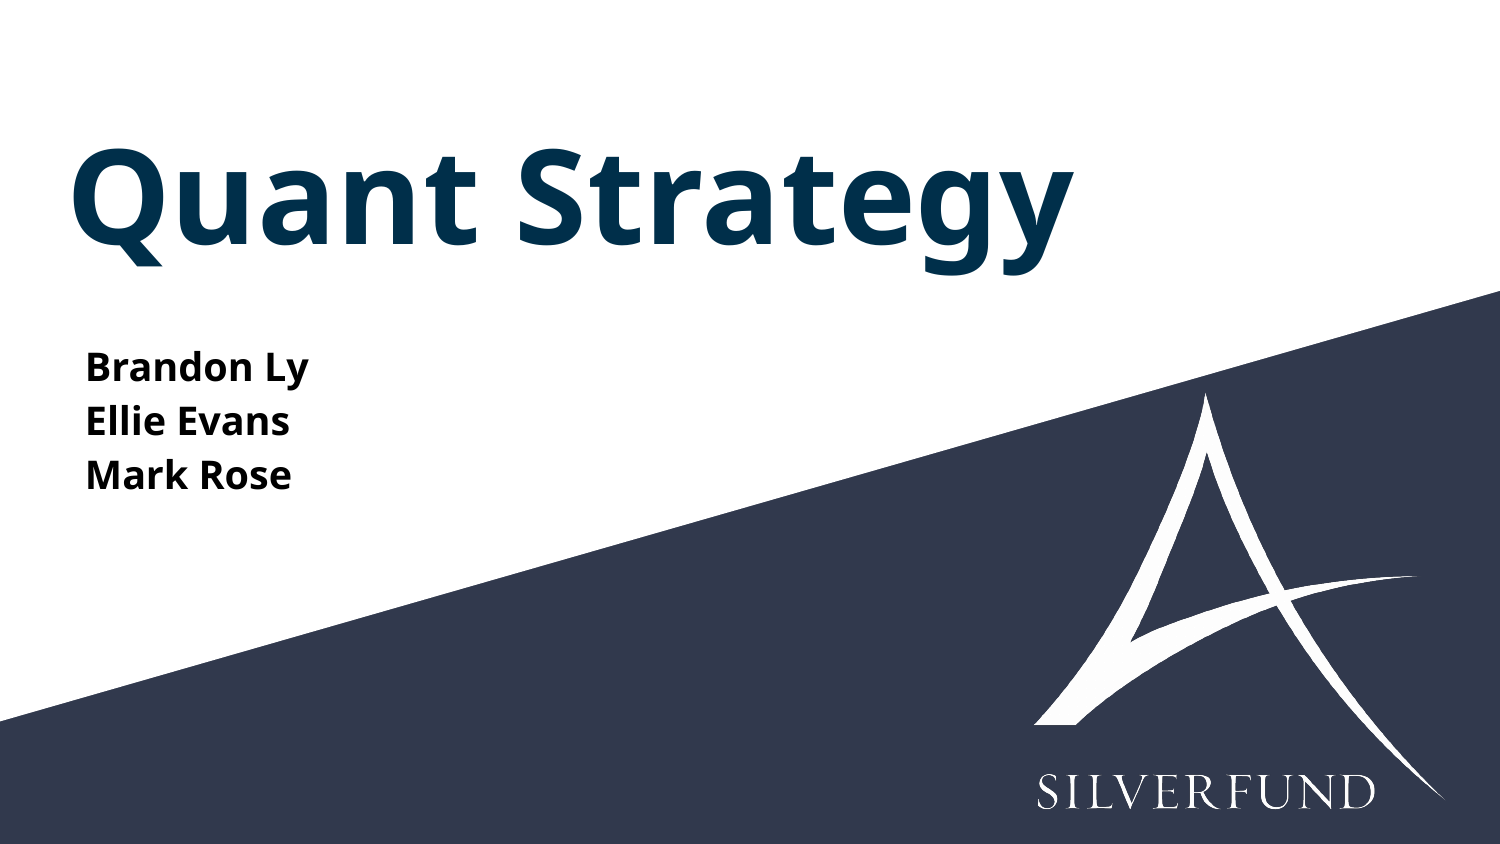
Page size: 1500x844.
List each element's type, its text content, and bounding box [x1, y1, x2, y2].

title Quant Strategy [51, 88, 1449, 299]
subtitle Brandon Ly Ellie Evans Mark Rose [69, 324, 357, 520]
picture [1033, 392, 1446, 811]
